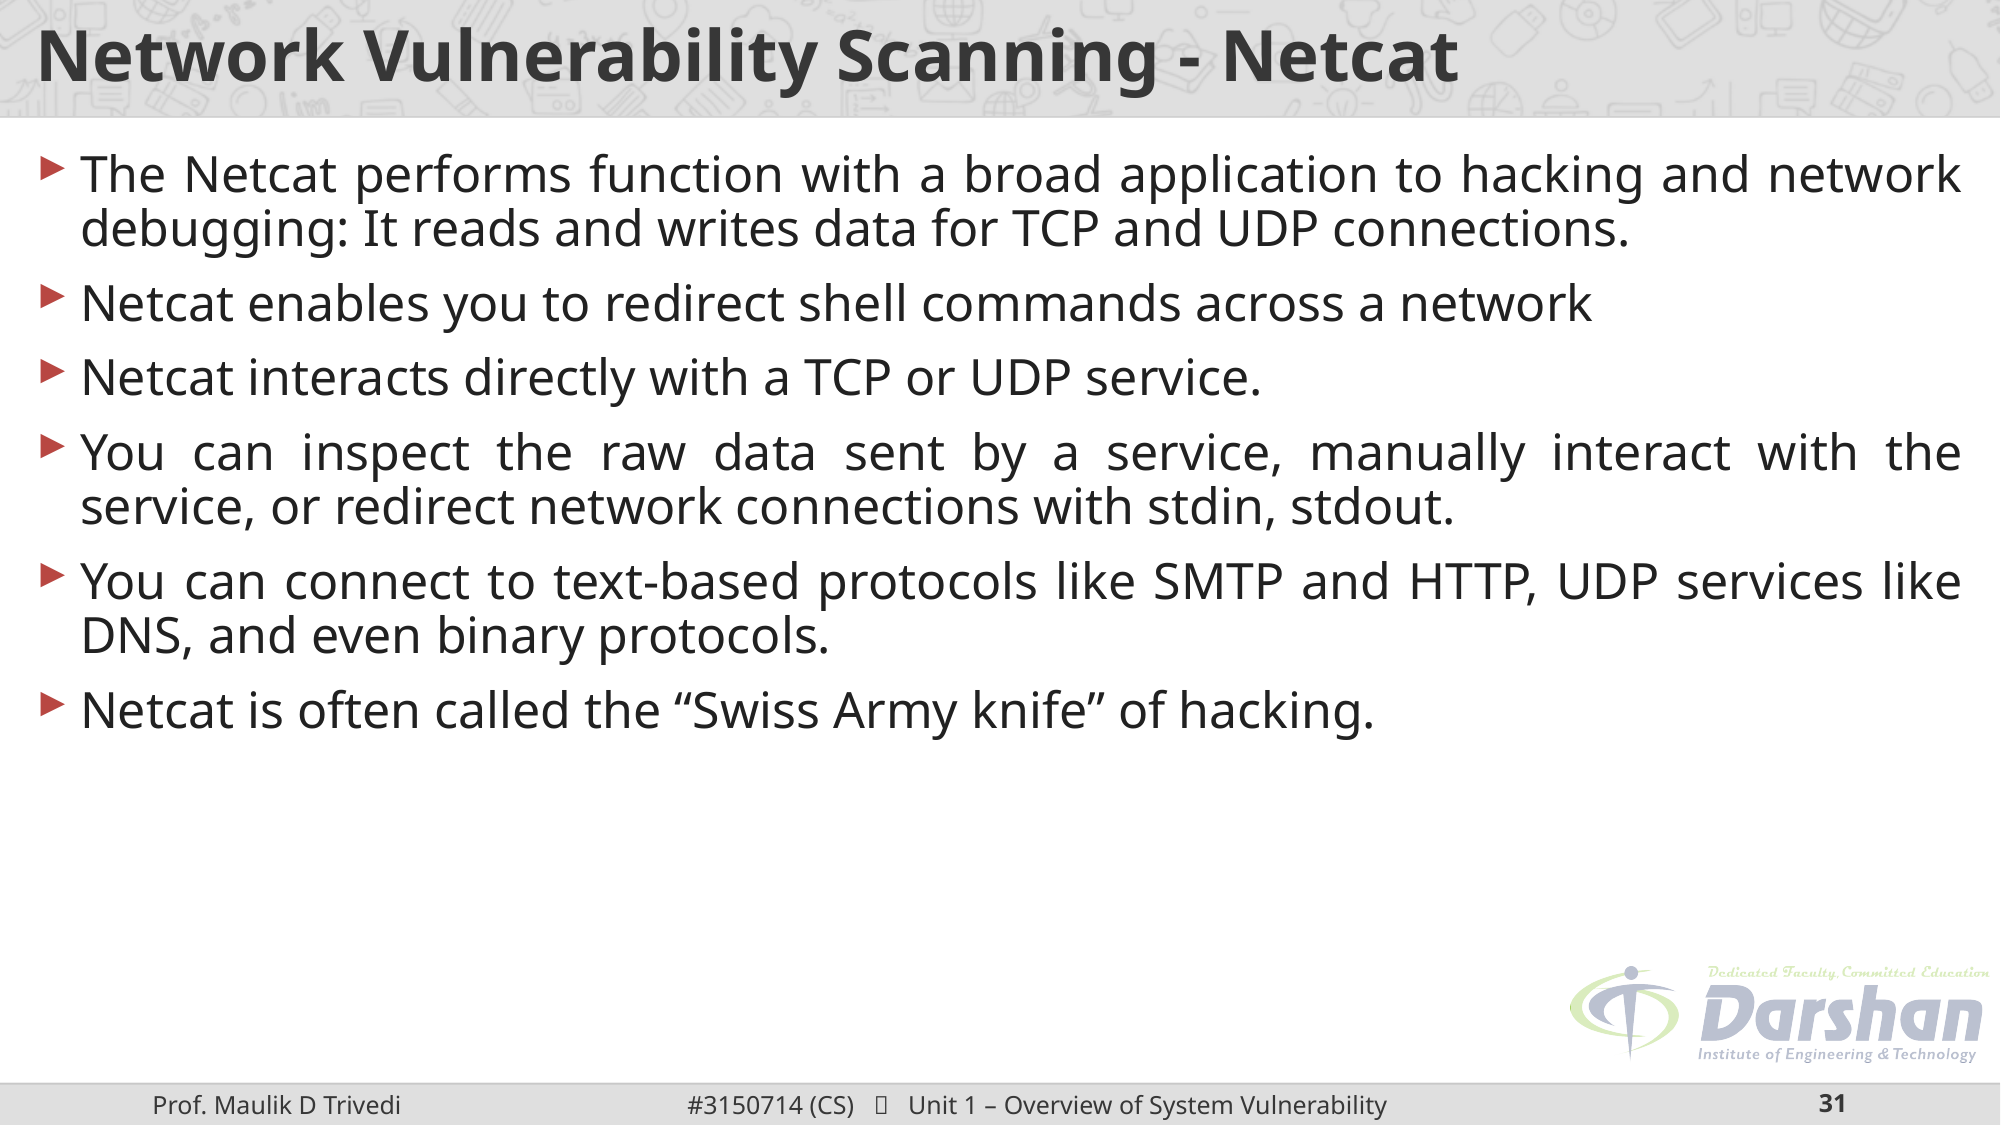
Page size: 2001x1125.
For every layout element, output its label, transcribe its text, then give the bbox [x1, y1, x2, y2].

list The Netcat performs function with a broad application to hacking and network debugging: It reads and writes data for TCP and UDP connections. Netcat enables you to redirect shell commands across a network Netcat interacts directly with a TCP or UDP service. You can inspect the raw data sent by a service, manually interact with the service, or redirect network connections with stdin, stdout. You can connect to text-based protocols like SMTP and HTTP, UDP services like DNS, and even binary protocols. Netcat is often called the “Swiss Army knife” of hacking. [21, 141, 1979, 1059]
title Network Vulnerability Scanning - Netcat [0, 0, 2000, 117]
